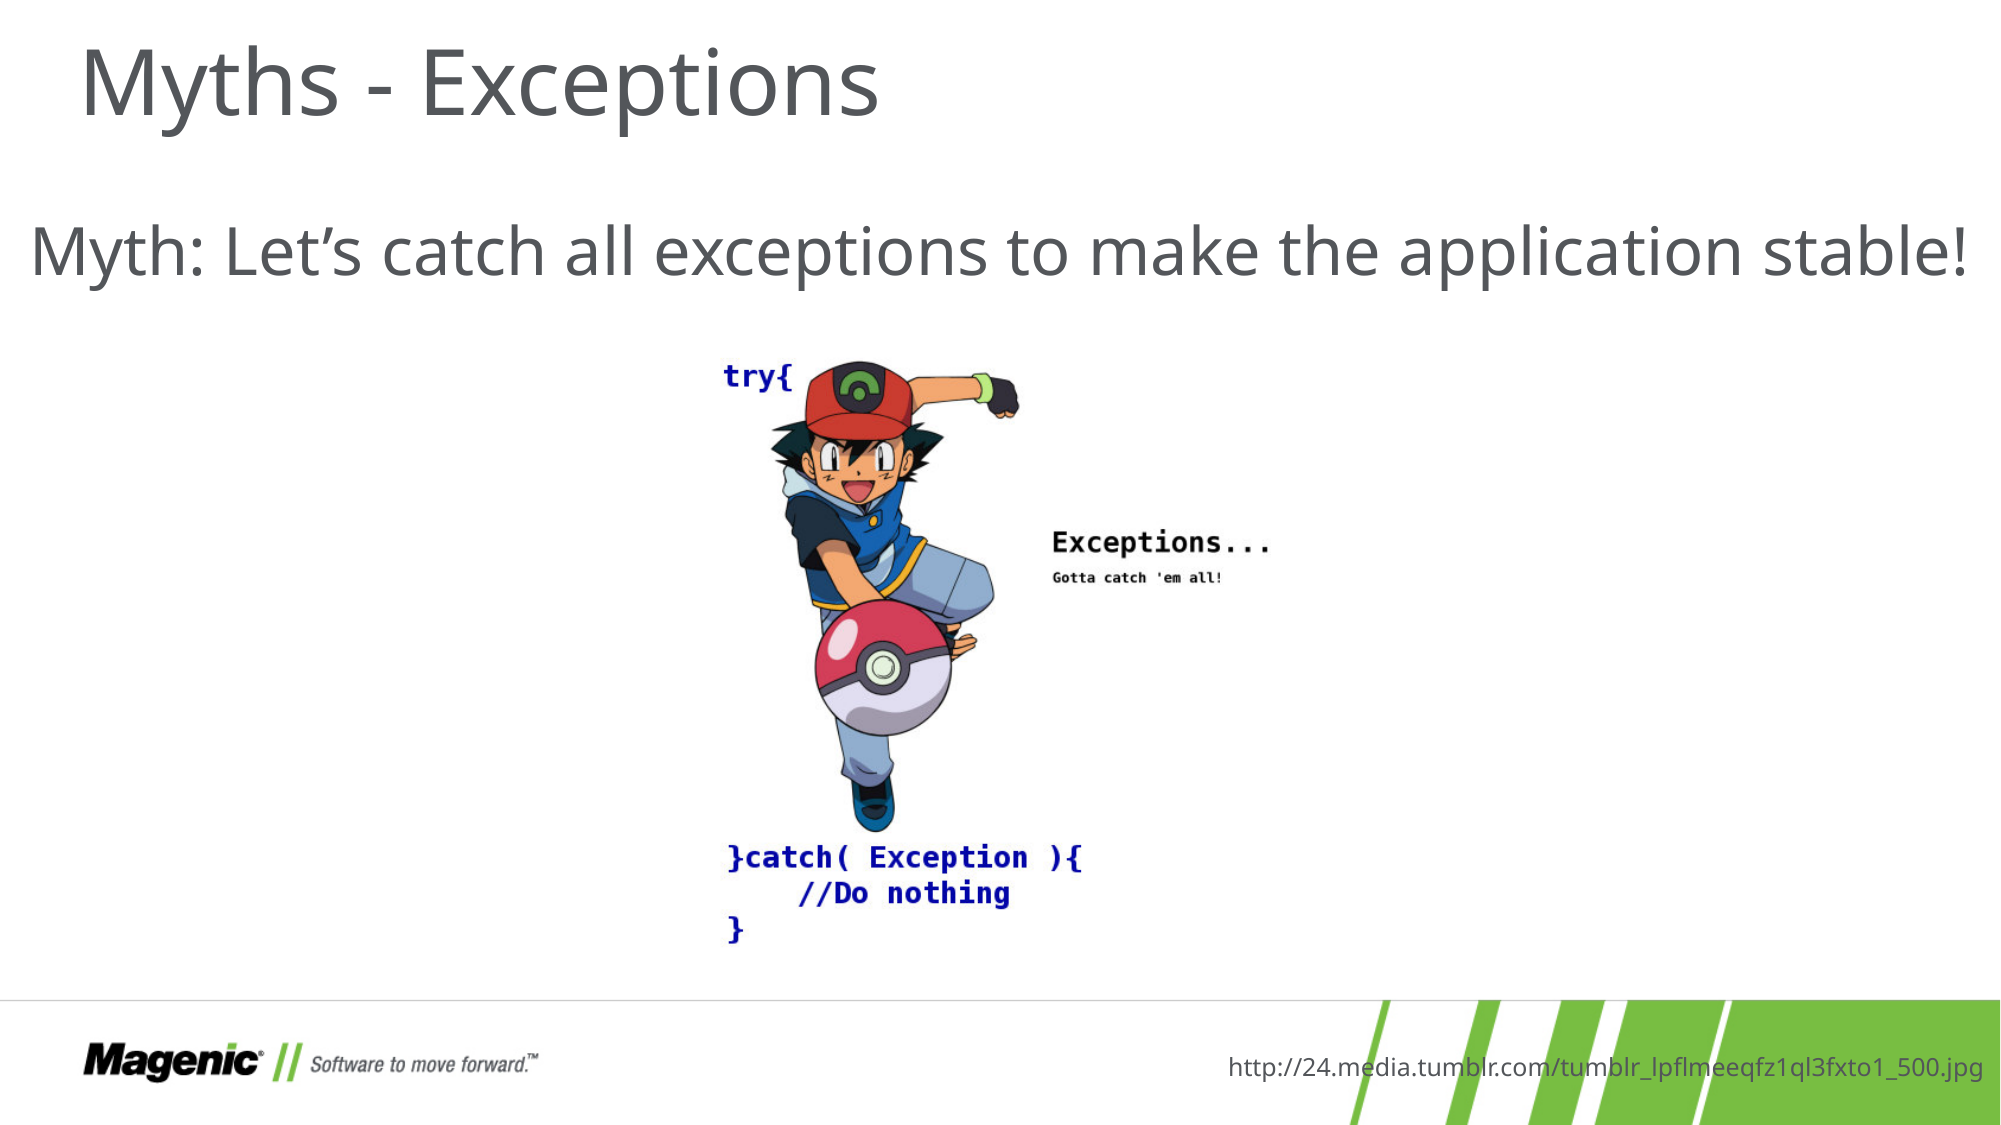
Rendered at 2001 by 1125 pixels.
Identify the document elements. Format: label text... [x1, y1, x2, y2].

text_box Myth: Let’s catch all exceptions to make the application stable! [14, 201, 1987, 297]
title Myths - Exceptions [63, 41, 1938, 131]
text_box http://24.media.tumblr.com/tumblr_lpflmeeqfz1ql3fxto1_500.jpg [920, 1029, 2000, 1104]
picture [0, 0, 2001, 1125]
